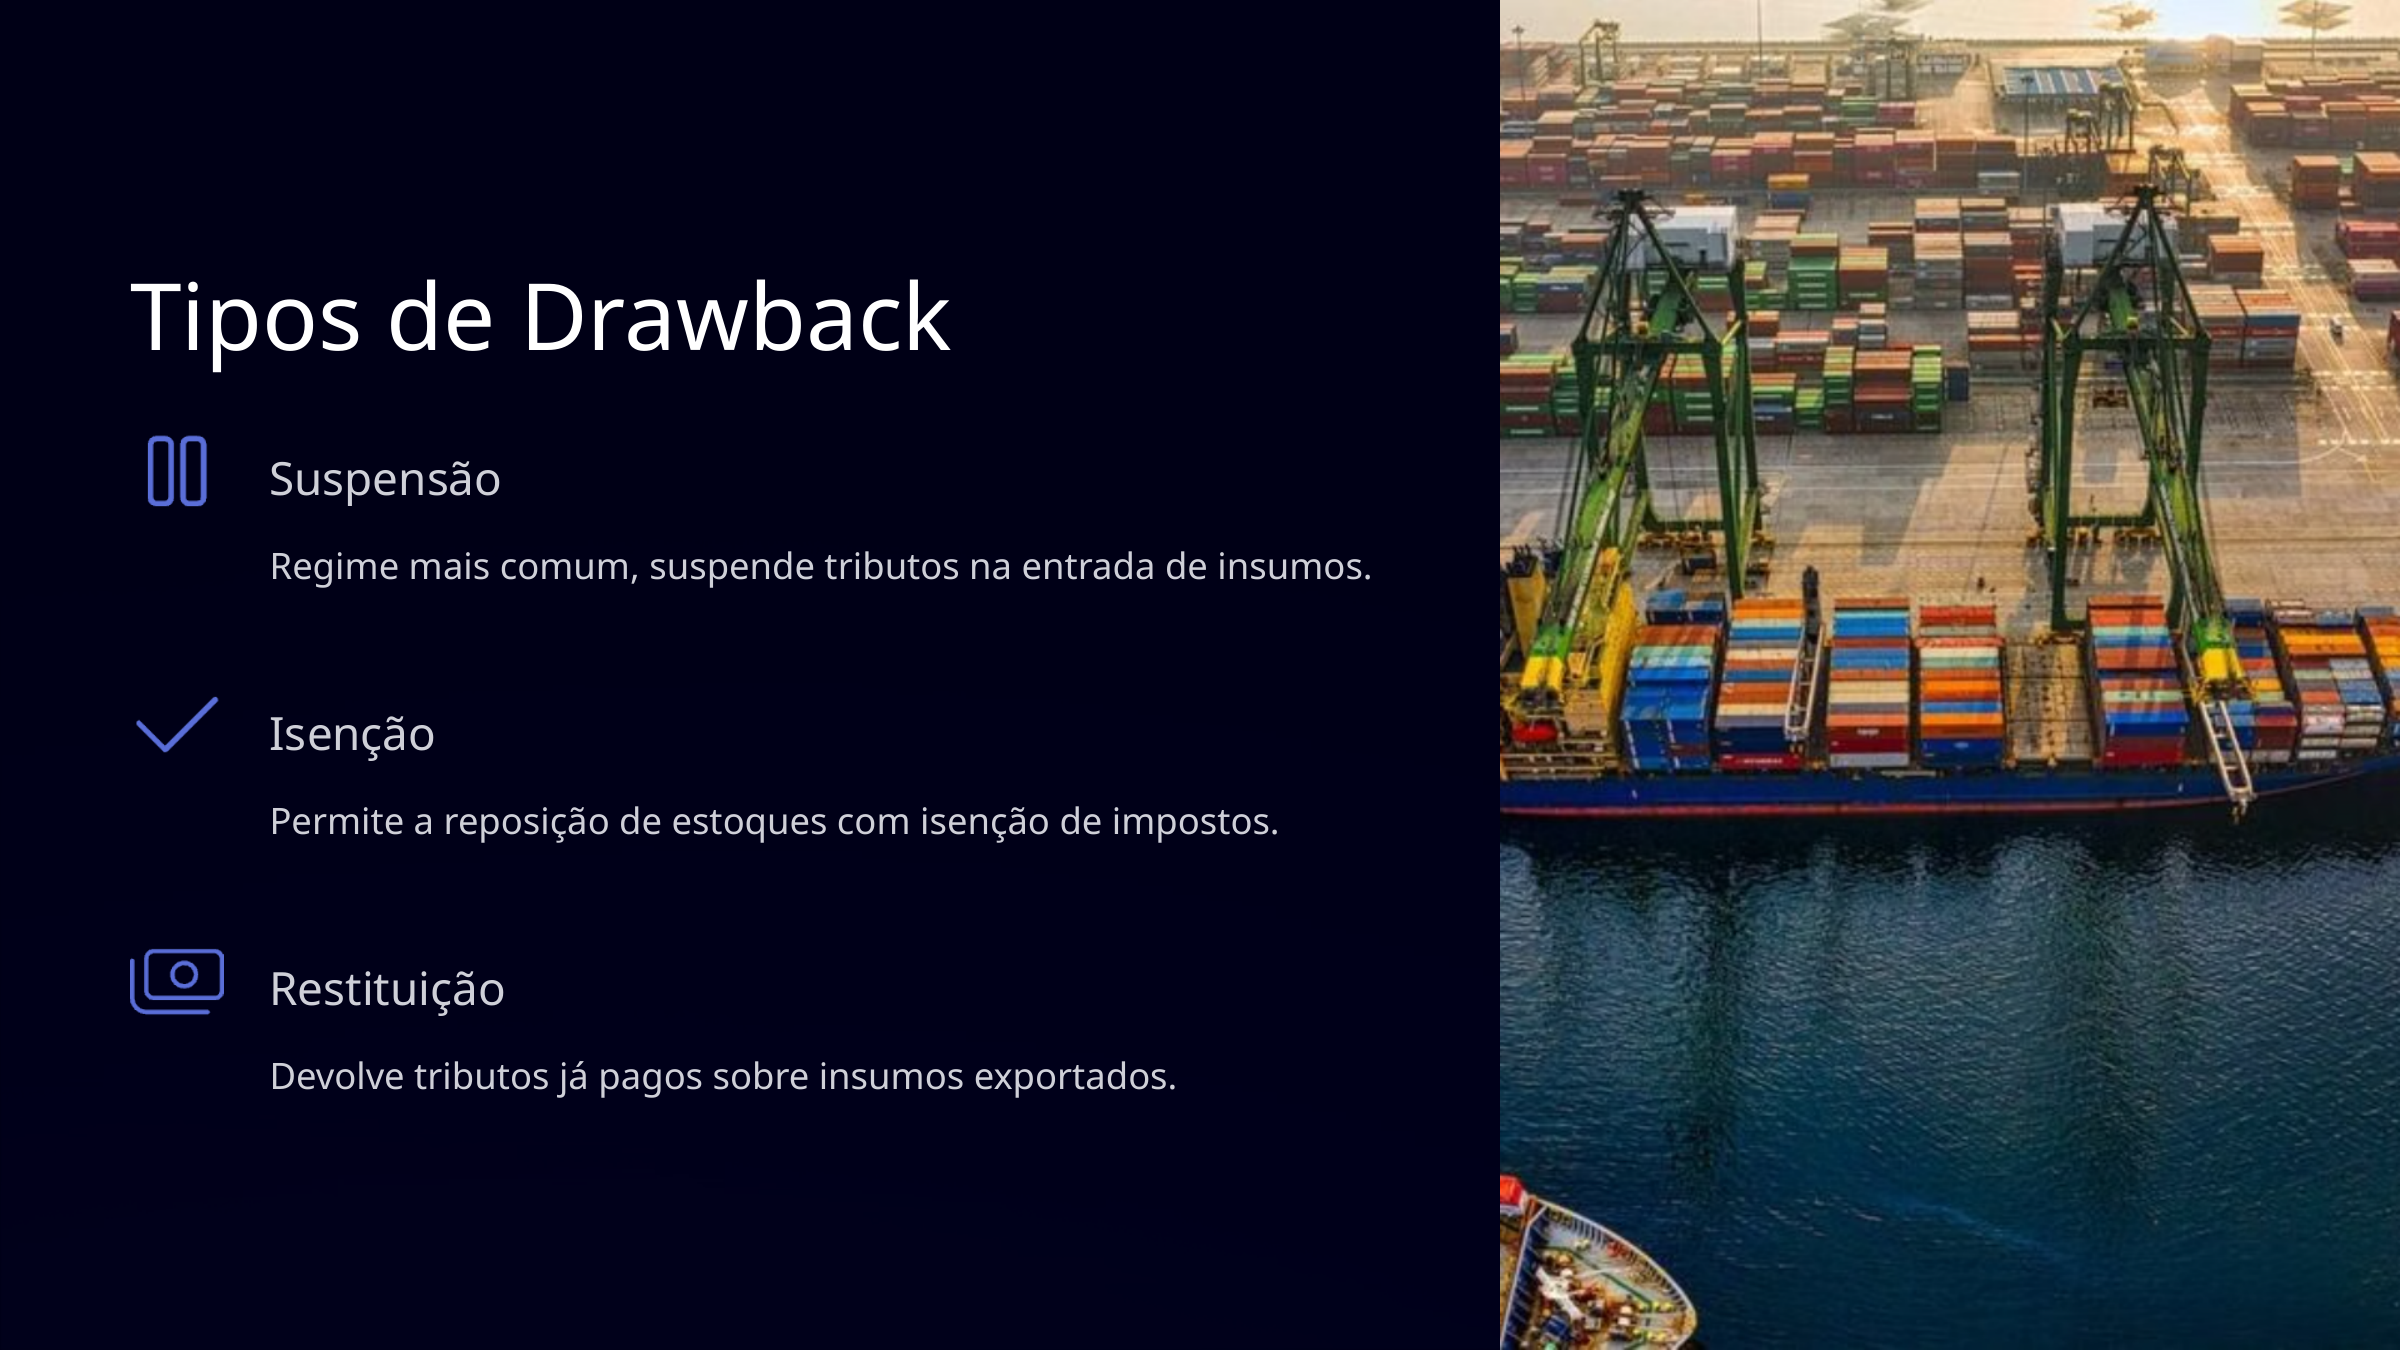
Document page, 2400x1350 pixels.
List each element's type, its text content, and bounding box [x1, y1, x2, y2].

text_box Tipos de Drawback [130, 252, 1061, 370]
text_box Suspensão [269, 446, 735, 505]
text_box Permite a reposição de estoques com isenção de impostos. [269, 782, 1370, 842]
picture [130, 424, 224, 518]
picture [130, 935, 224, 1029]
text_box Devolve tributos já pagos sobre insumos exportados. [269, 1037, 1370, 1098]
picture [130, 679, 224, 774]
text_box Regime mais comum, suspende tributos na entrada de insumos. [269, 527, 1370, 587]
text_box Isenção [269, 702, 735, 761]
text_box Restituição [269, 957, 735, 1016]
picture [1499, 0, 2400, 1350]
